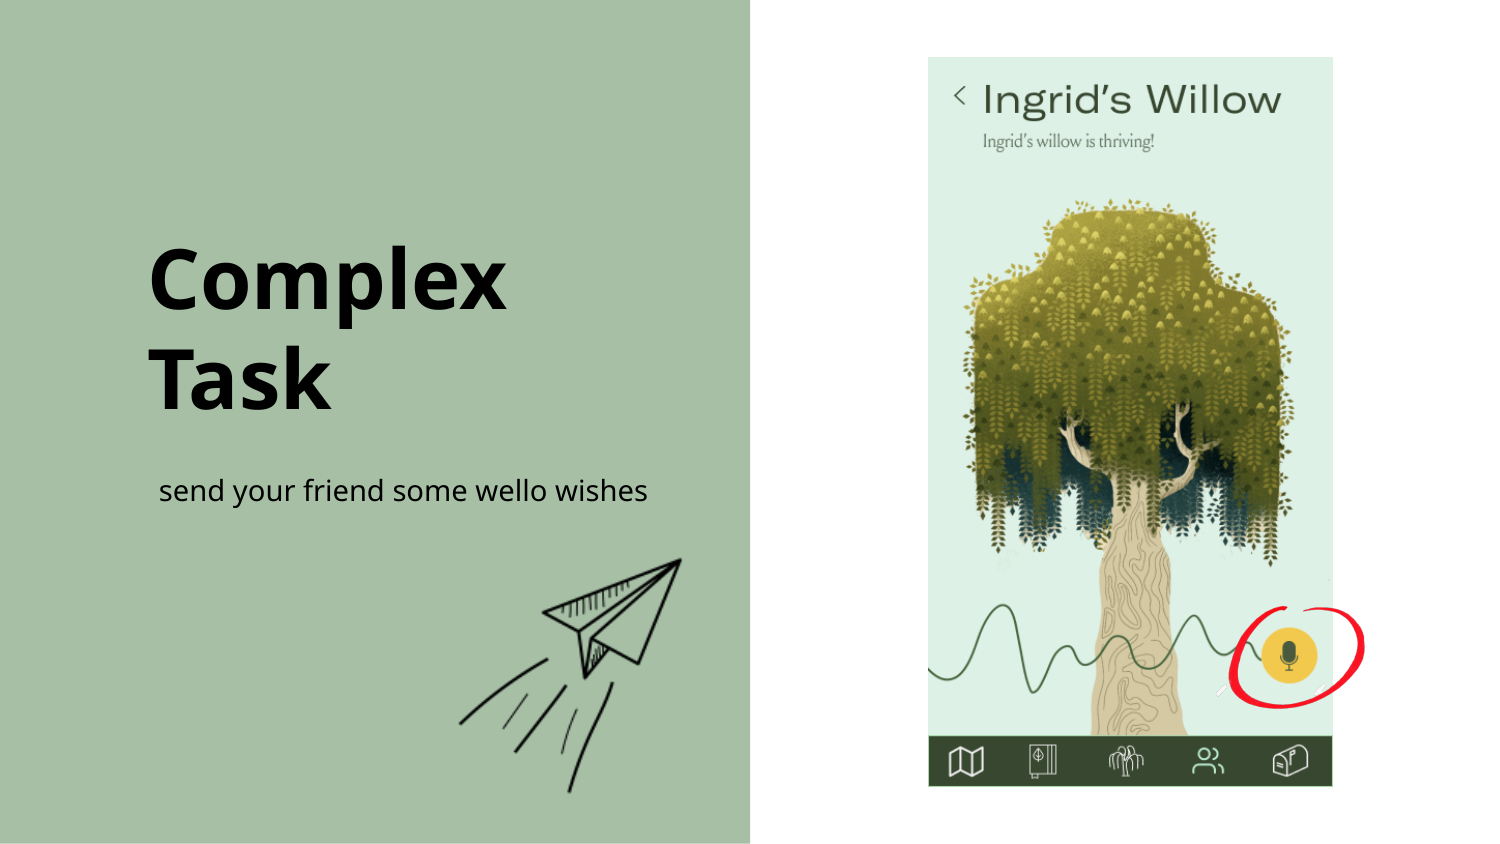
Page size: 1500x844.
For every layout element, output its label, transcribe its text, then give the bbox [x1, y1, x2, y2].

picture [425, 502, 730, 807]
title Complex Task [132, 354, 583, 441]
picture [928, 57, 1385, 787]
subtitle send your friend some wello wishes [143, 456, 675, 729]
